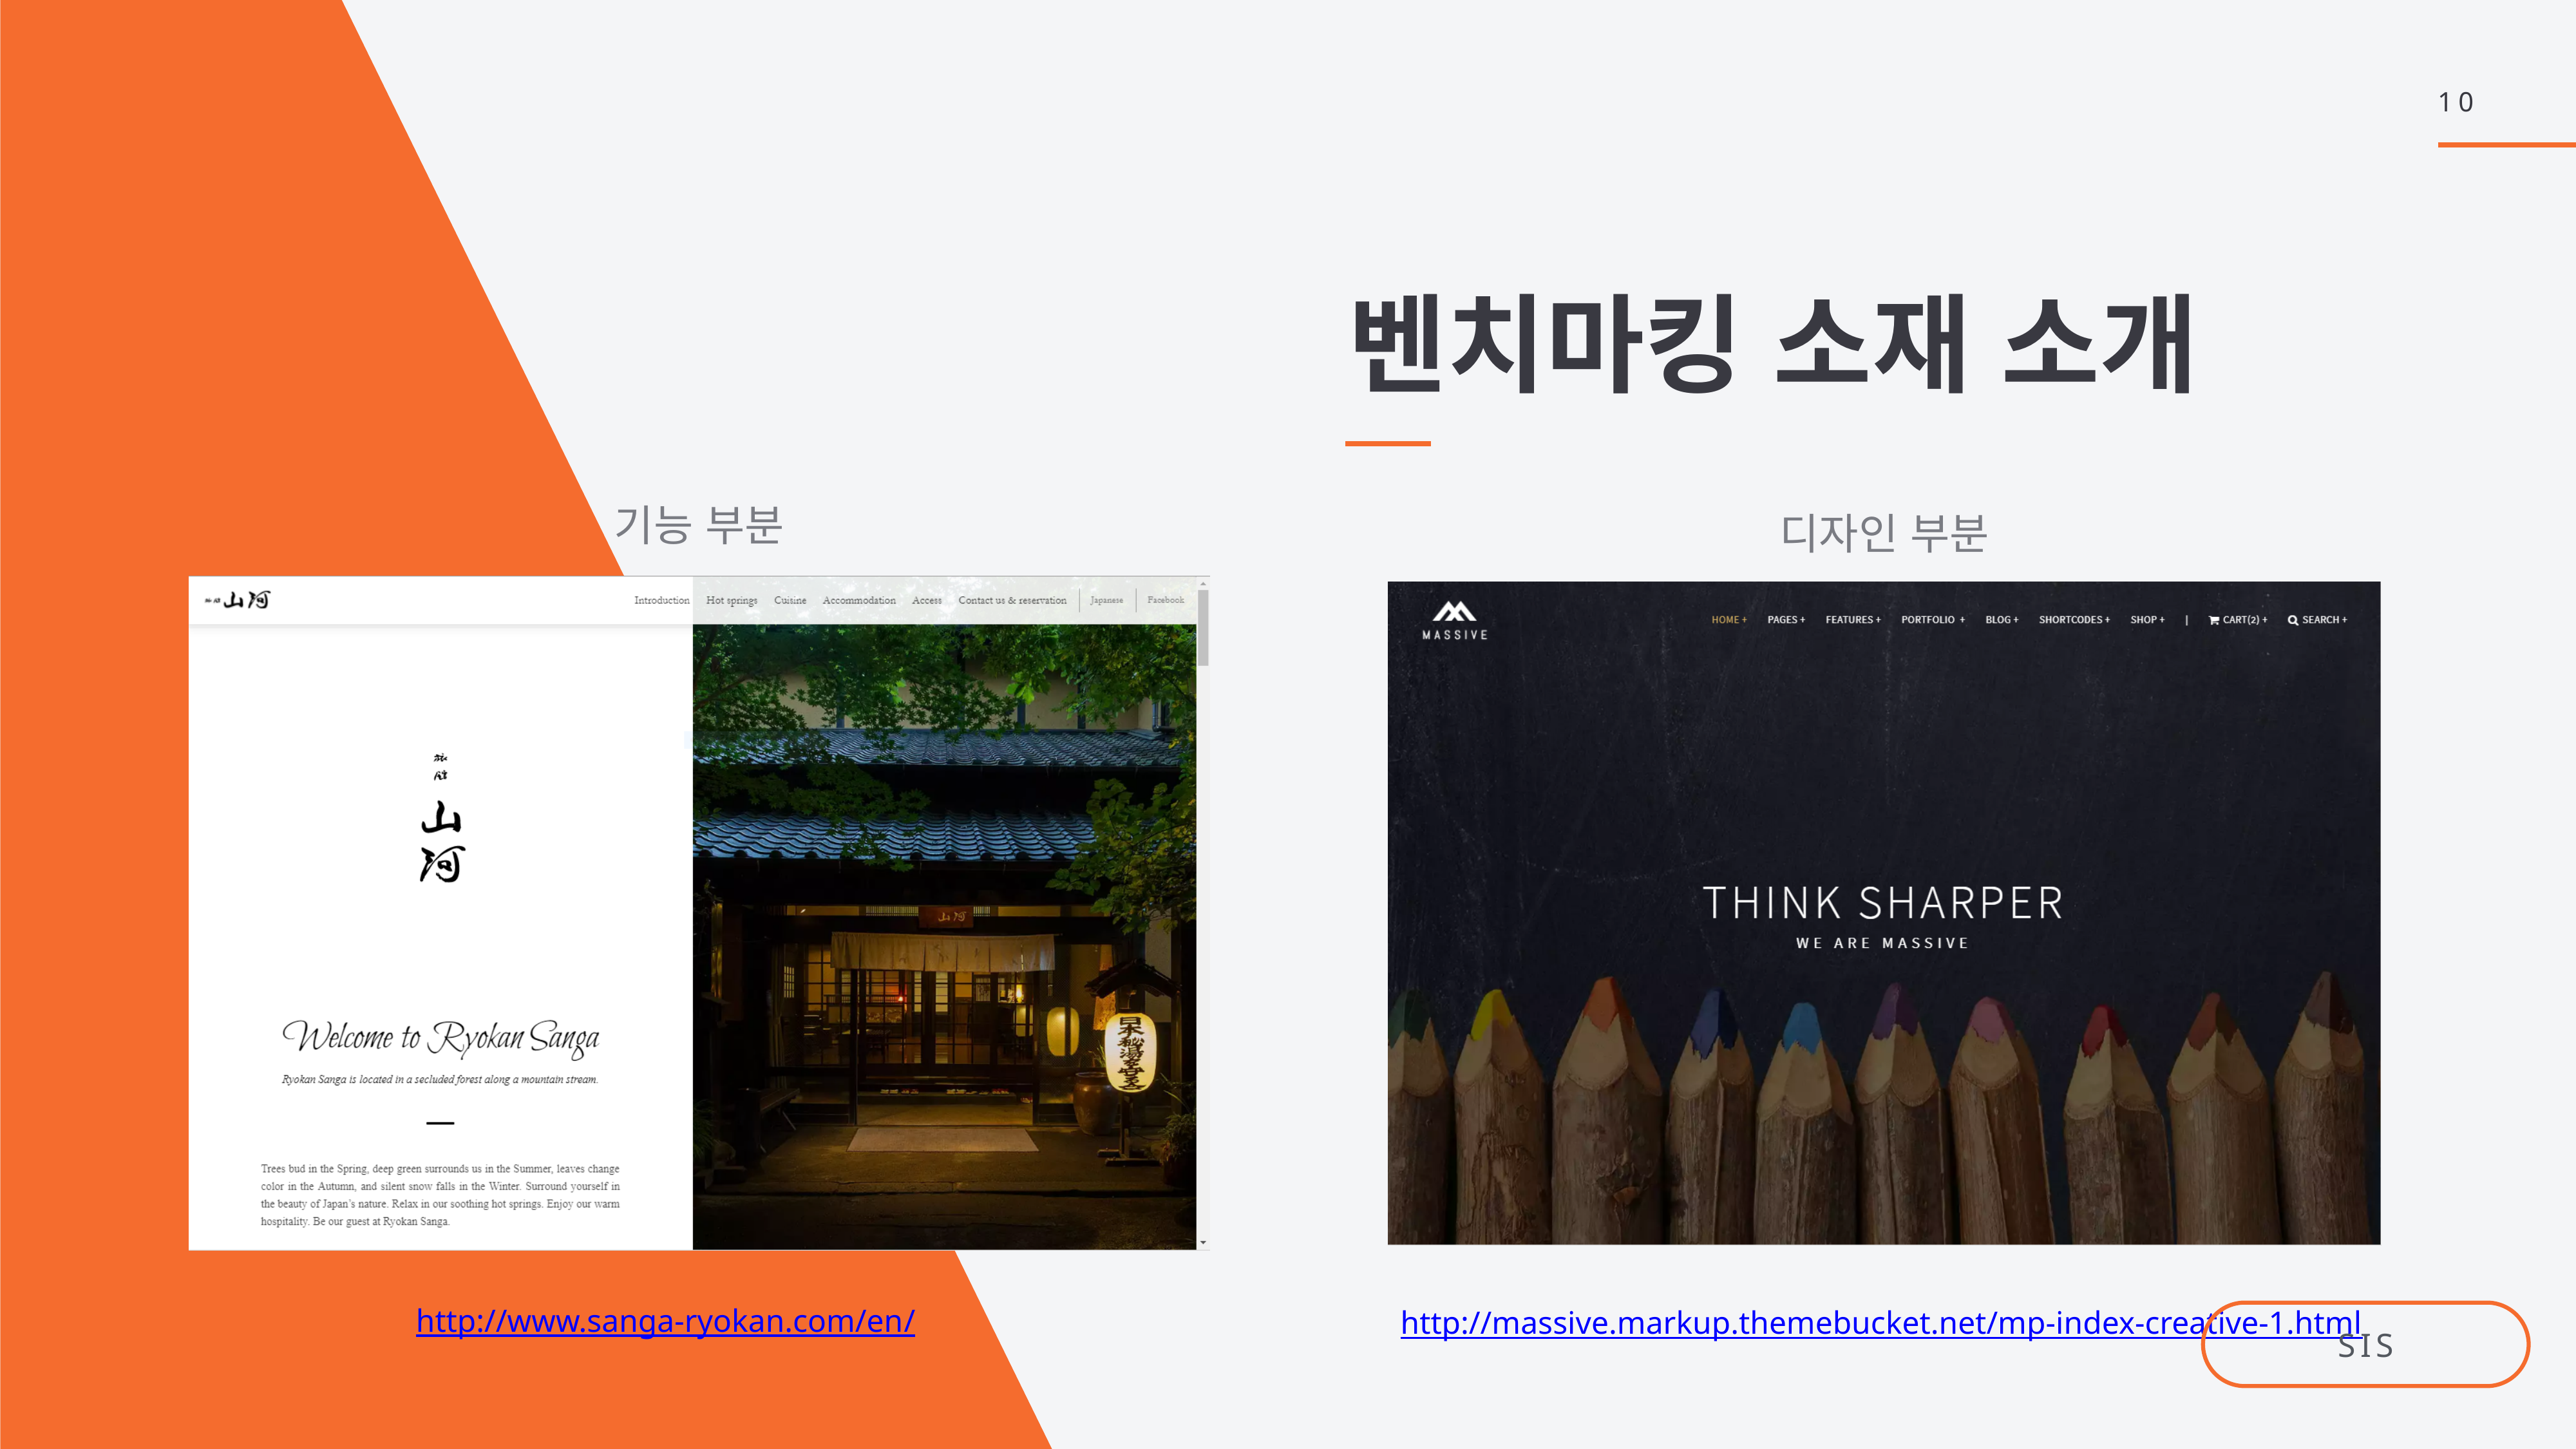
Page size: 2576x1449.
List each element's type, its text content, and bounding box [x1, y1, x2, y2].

text_box [0, 0, 1052, 1449]
text_box 벤치마킹 소재 소개 [1344, 298, 2306, 612]
picture [1388, 582, 2382, 1245]
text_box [2202, 1302, 2529, 1387]
text_box http://www.sanga-ryokan.com/en/ [406, 1293, 993, 1349]
picture [189, 576, 1210, 1251]
text_box 디자인 부분 [1776, 502, 1994, 562]
text_box http://massive.markup.themebucket.net/mp-index-creative-1.html [1390, 1298, 2373, 1387]
slide_number 10 [2433, 80, 2498, 121]
text_box 기능 부분 [610, 494, 789, 554]
